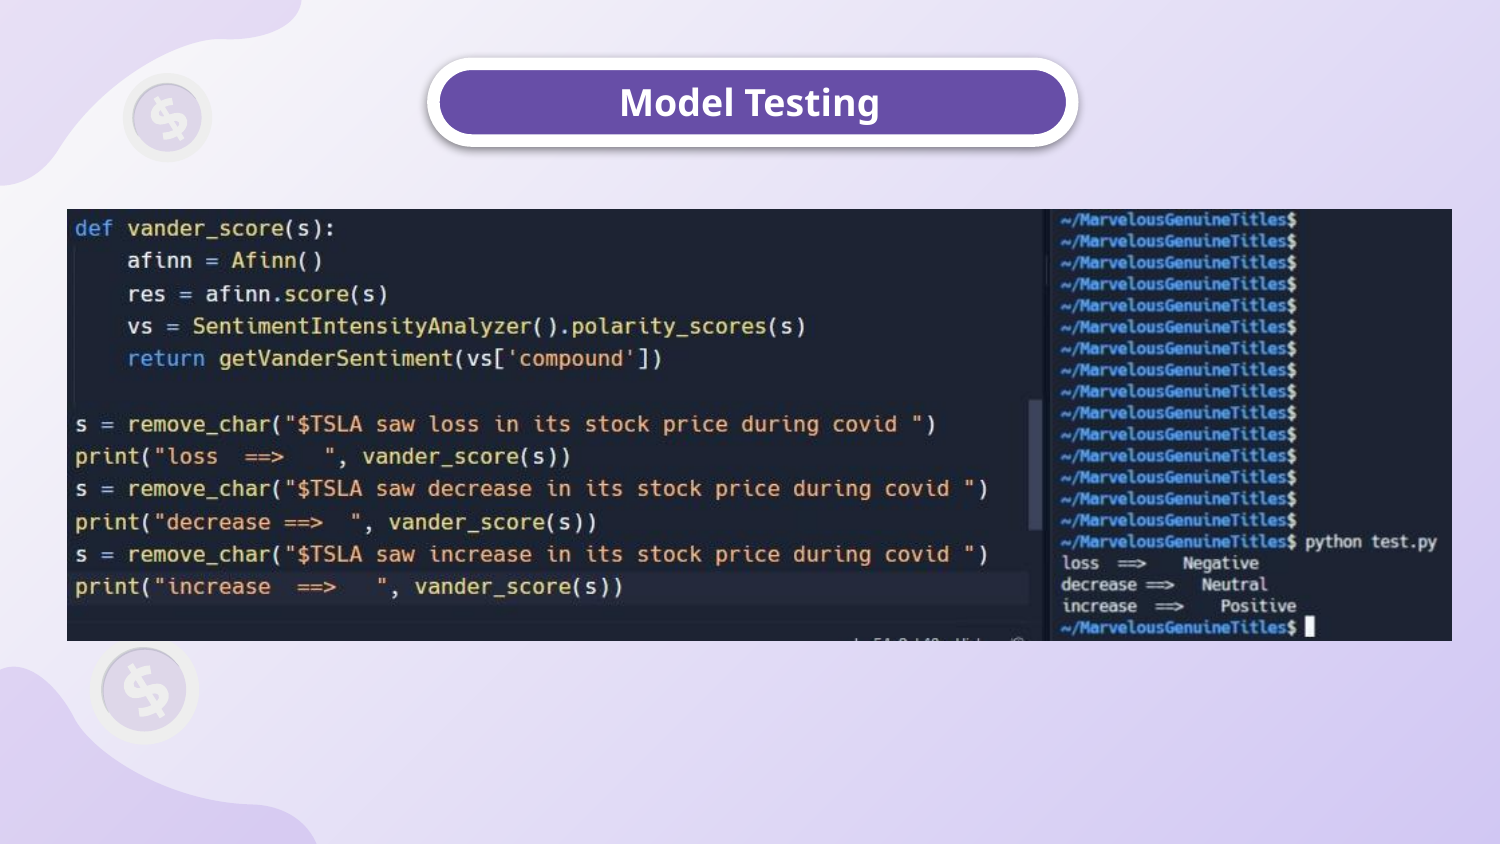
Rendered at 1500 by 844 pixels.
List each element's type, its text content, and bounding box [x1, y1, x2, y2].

subtitle Model Testing [417, 63, 1083, 163]
picture [66, 208, 1452, 641]
